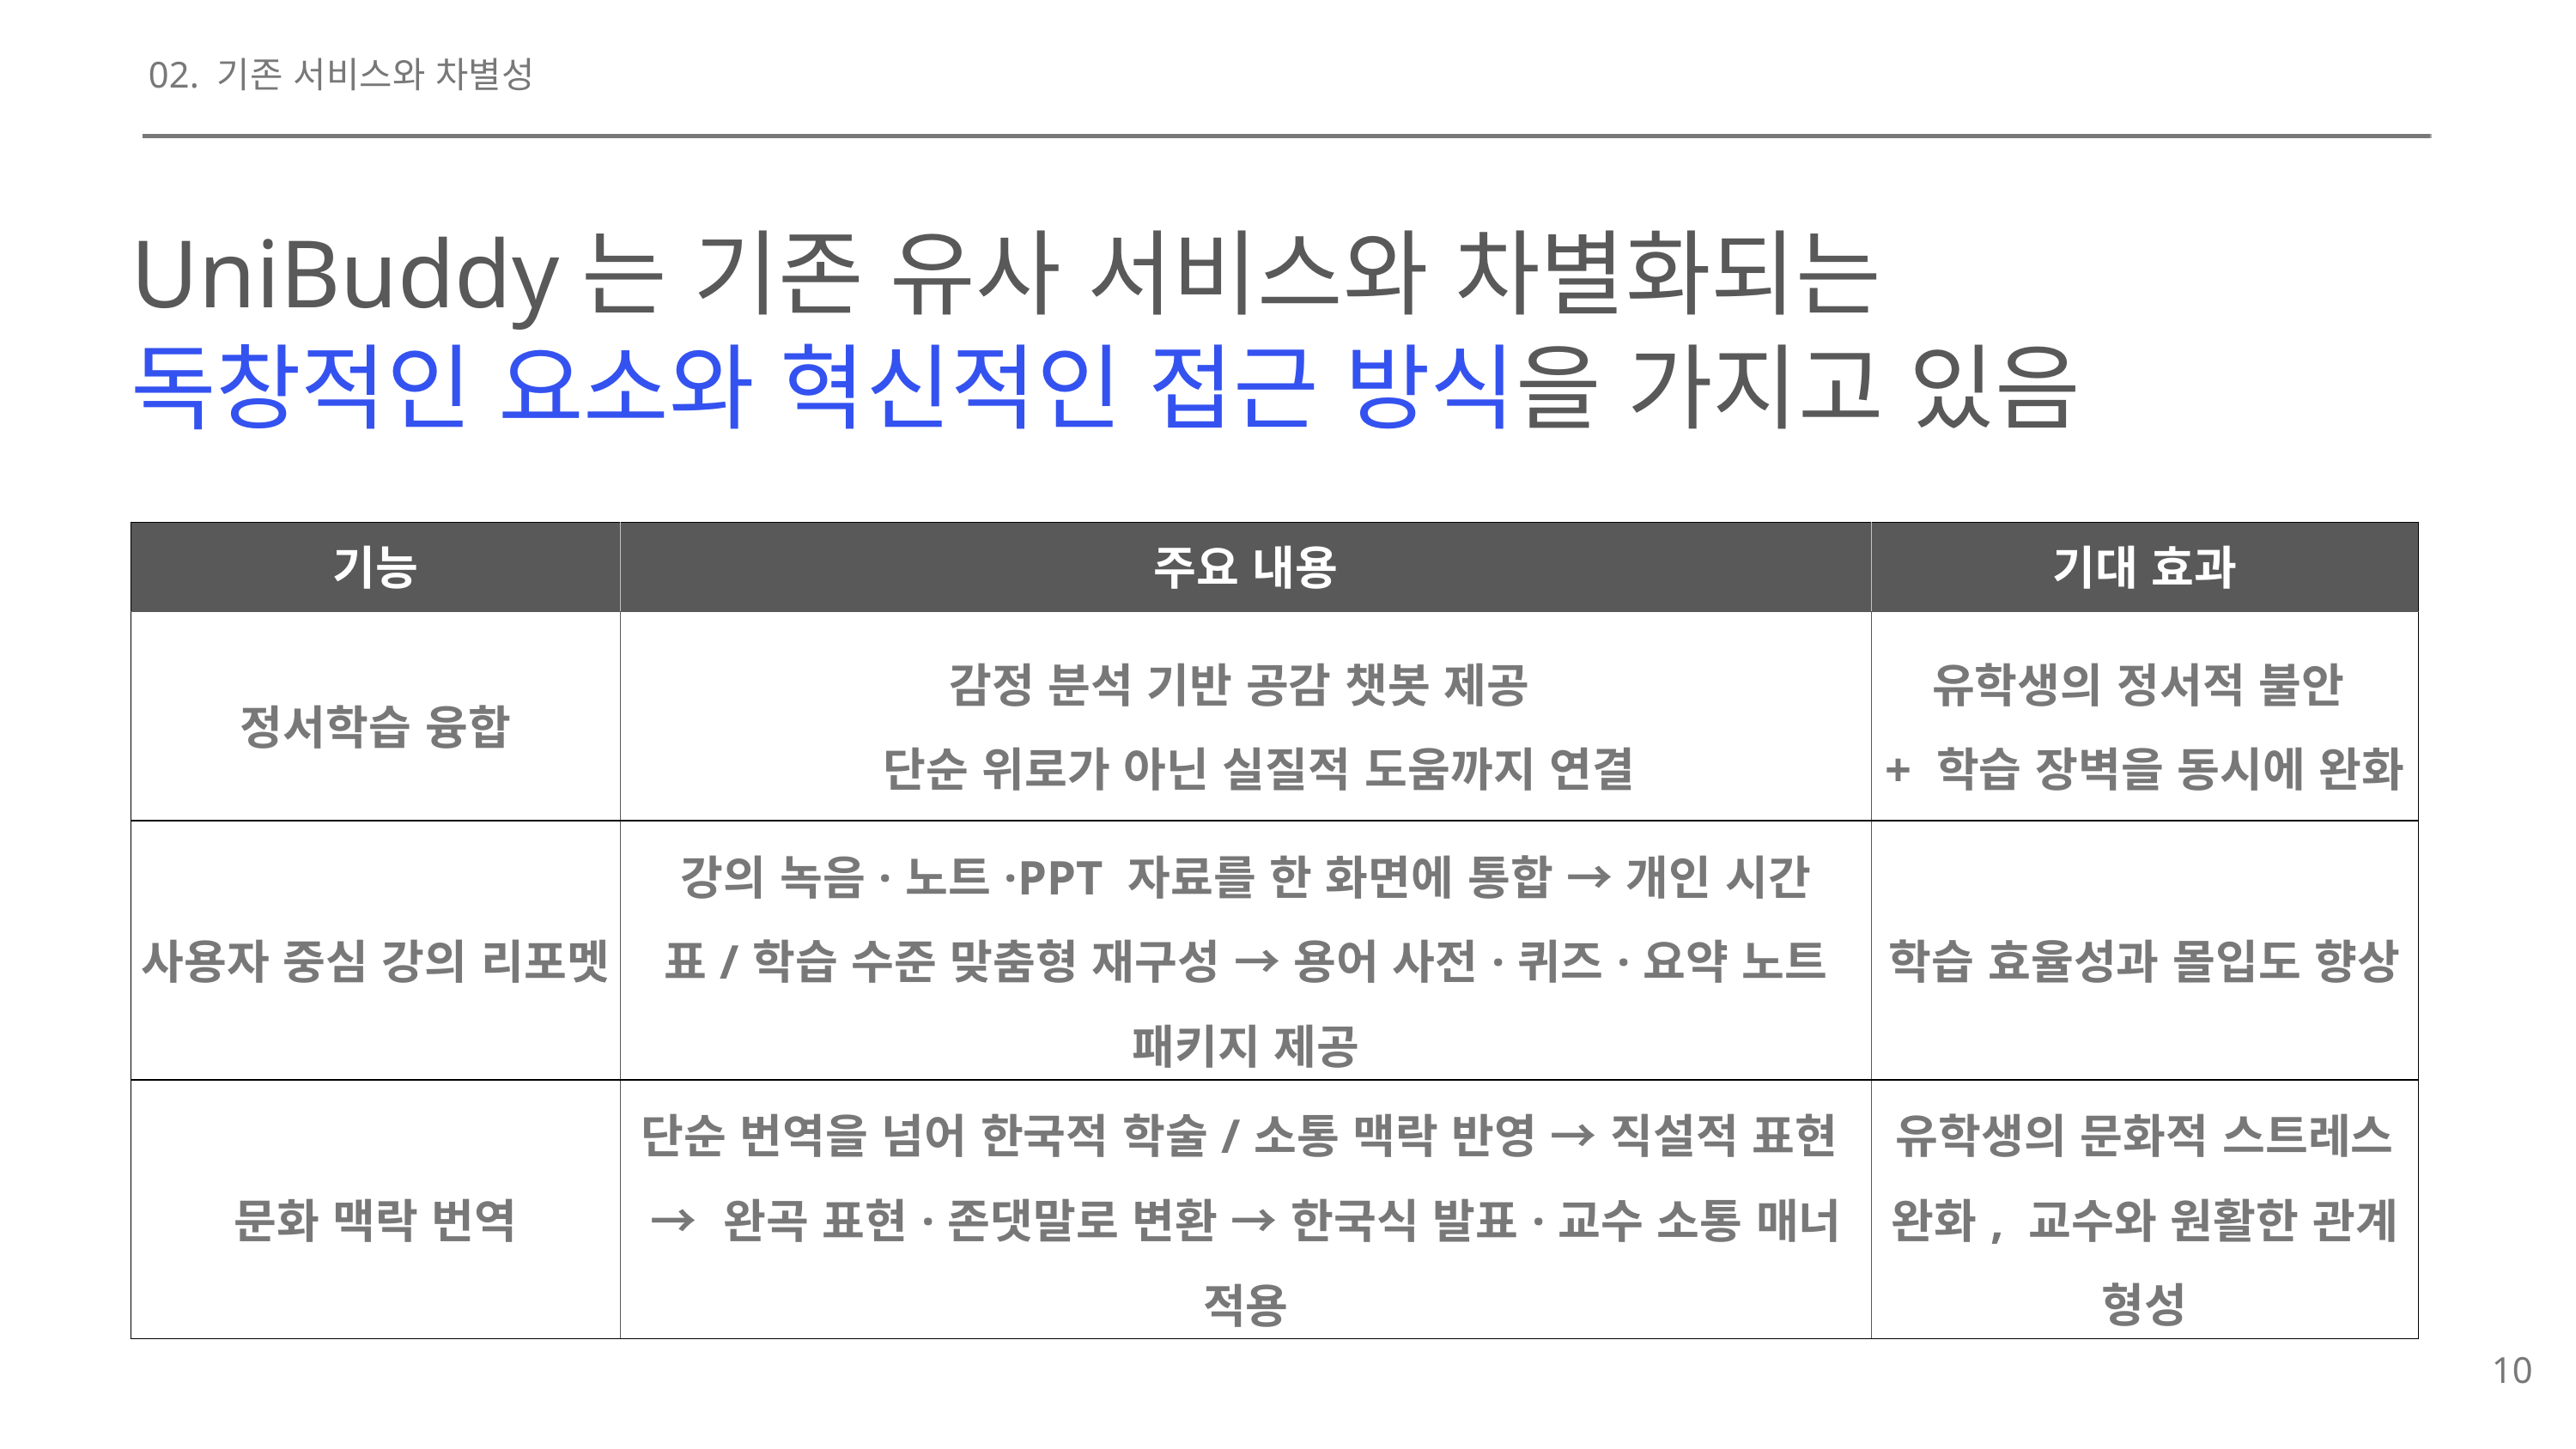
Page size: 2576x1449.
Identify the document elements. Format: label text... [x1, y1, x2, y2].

table_header 기능 [131, 523, 620, 611]
table_cell 감정 분석 기반 공감 챗봇 제공 단순 위로가 아닌 실질적 도움까지 연결 [621, 612, 1871, 820]
table_cell 사용자 중심 강의 리포멧 [131, 822, 620, 1079]
picture [143, 133, 2432, 138]
table_cell 유학생의 정서적 불안 + 학습 장벽을 동시에 완화 [1872, 612, 2418, 820]
table_cell 단순 번역을 넘어 한국적 학술/소통 맥락 반영 → 직설적 표현 → 완곡 표현·존댓말로 변환 → 한국식 발표·교수 소통 매너 적용 [621, 1081, 1871, 1338]
table_cell 강의 녹음·노트·PPT 자료를 한 화면에 통합 → 개인 시간표/학습 수준 맞춤형 재구성 → 용어 사전·퀴즈·요약 노트 패키지 제공 [621, 822, 1871, 1079]
table_cell 학습 효율성과 몰입도 향상 [1872, 822, 2418, 1079]
table_cell 유학생의 문화적 스트레스 완화, 교수와 원활한 관계 형성 [1872, 1081, 2418, 1338]
text_box 10 [2436, 1325, 2533, 1416]
table_header 기대 효과 [1872, 523, 2418, 611]
table_cell 문화 맥락 번역 [131, 1081, 620, 1338]
table_cell 정서학습 융합 [131, 612, 620, 820]
text_box UniBuddy는 기존 유사 서비스와 차별화되는 독창적인 요소와 혁신적인 접근 방식을 가지고 있음 [131, 203, 2465, 449]
table_header 주요 내용 [621, 523, 1871, 611]
text_box 02. 기존 서비스와 차별성 [148, 50, 634, 100]
